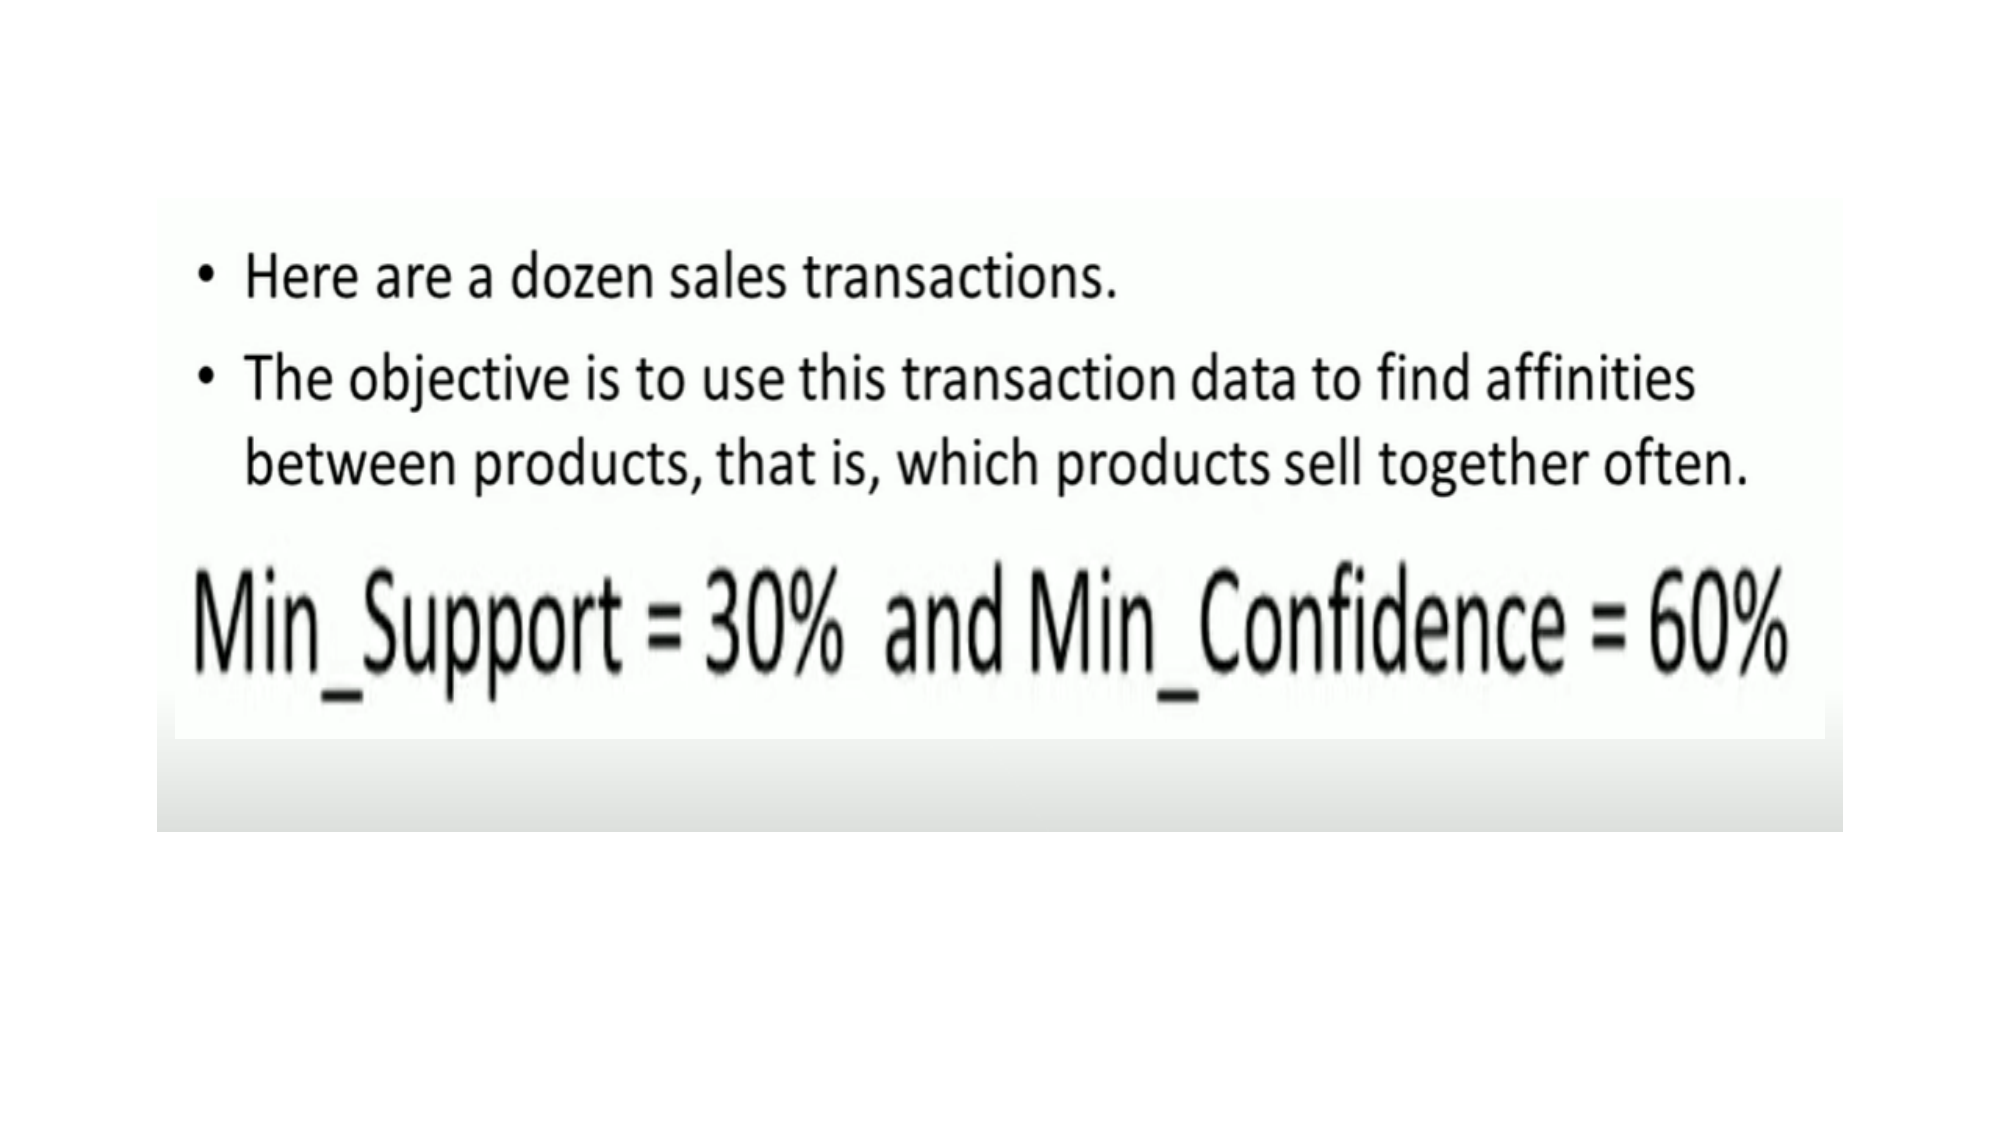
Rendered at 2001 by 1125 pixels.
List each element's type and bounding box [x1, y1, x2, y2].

picture [157, 198, 1843, 833]
